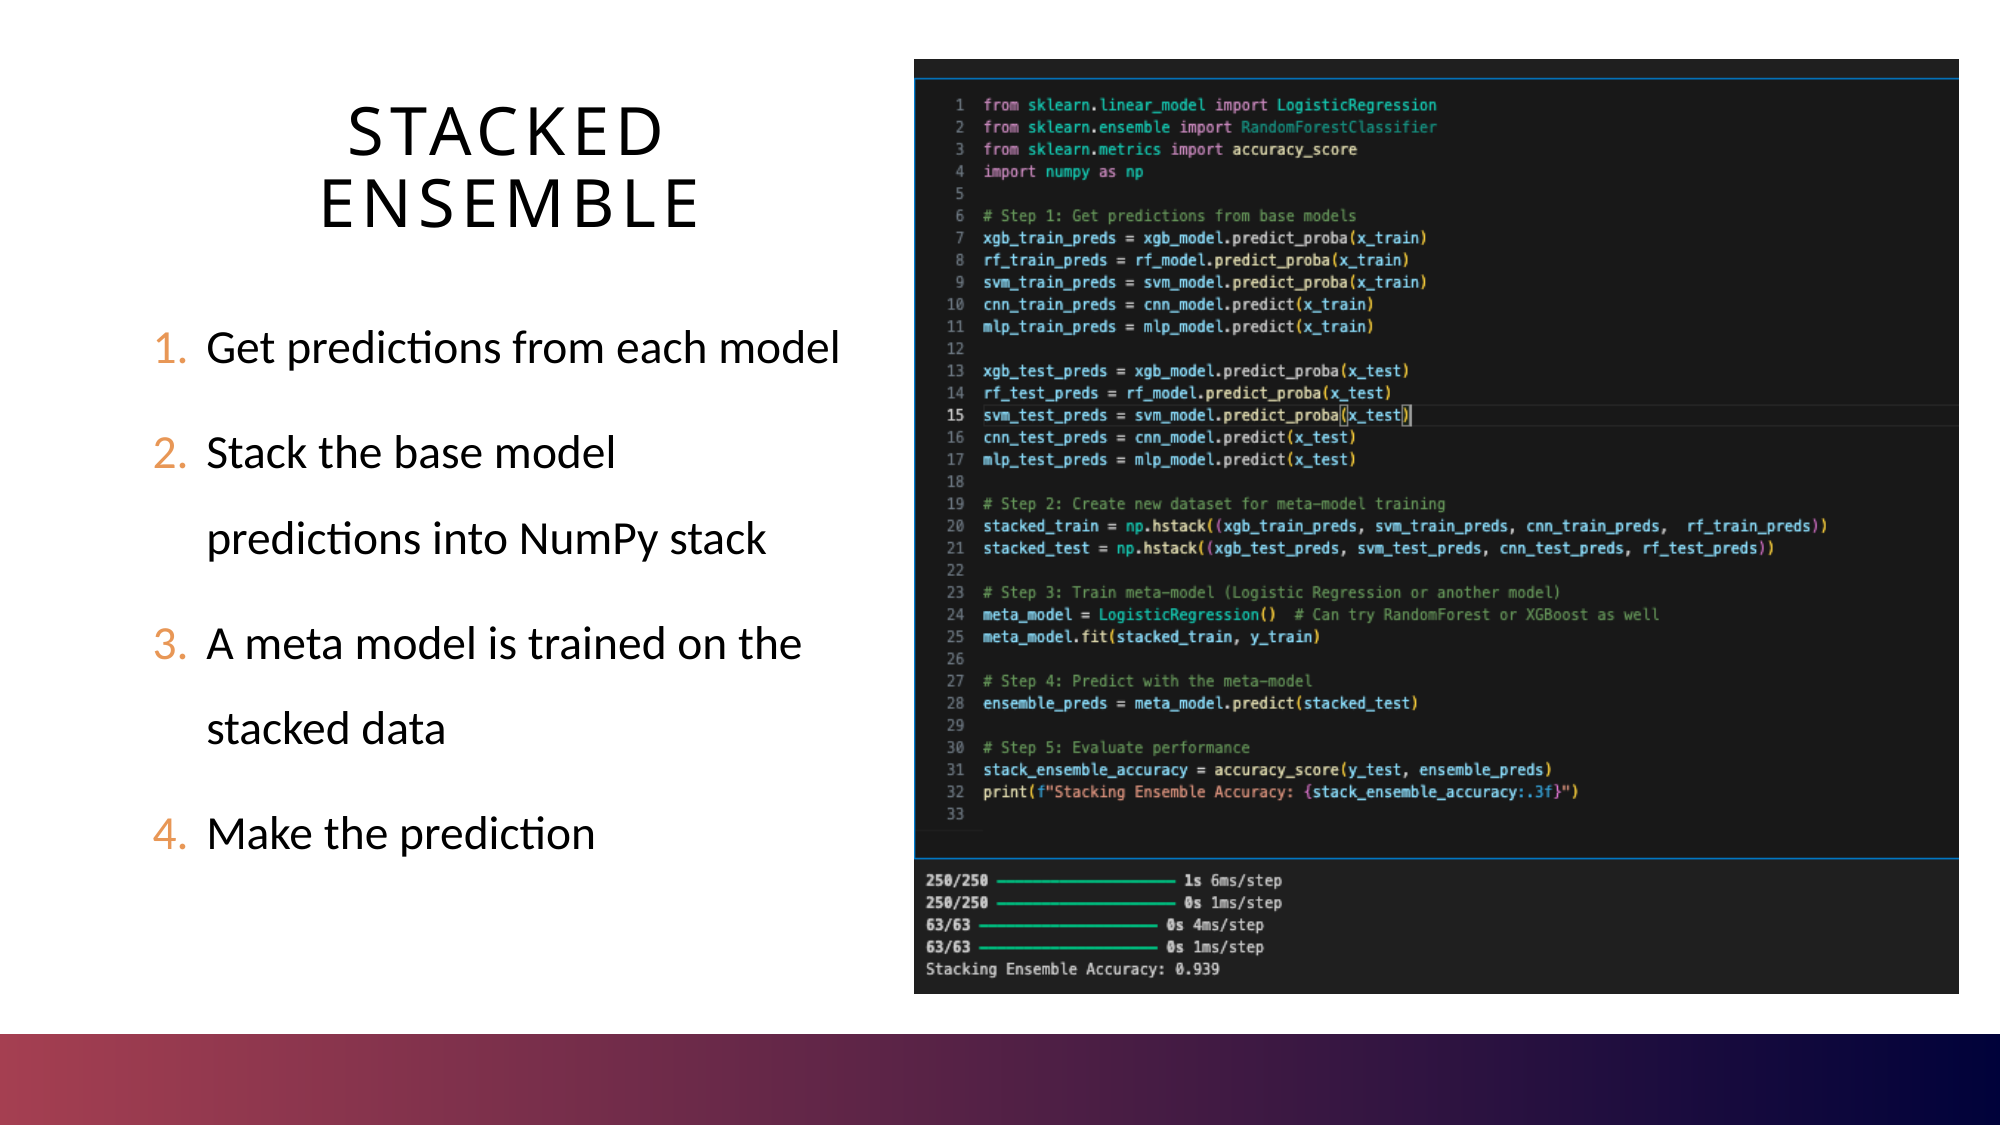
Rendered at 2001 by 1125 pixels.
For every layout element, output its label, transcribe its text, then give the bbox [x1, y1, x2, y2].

title Stacked Ensemble [137, 60, 881, 280]
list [914, 59, 1959, 995]
text_box Get predictions from each model Stack the base model predictions into NumPy stack A meta model is trained on the stacked data Make the prediction [137, 280, 859, 952]
